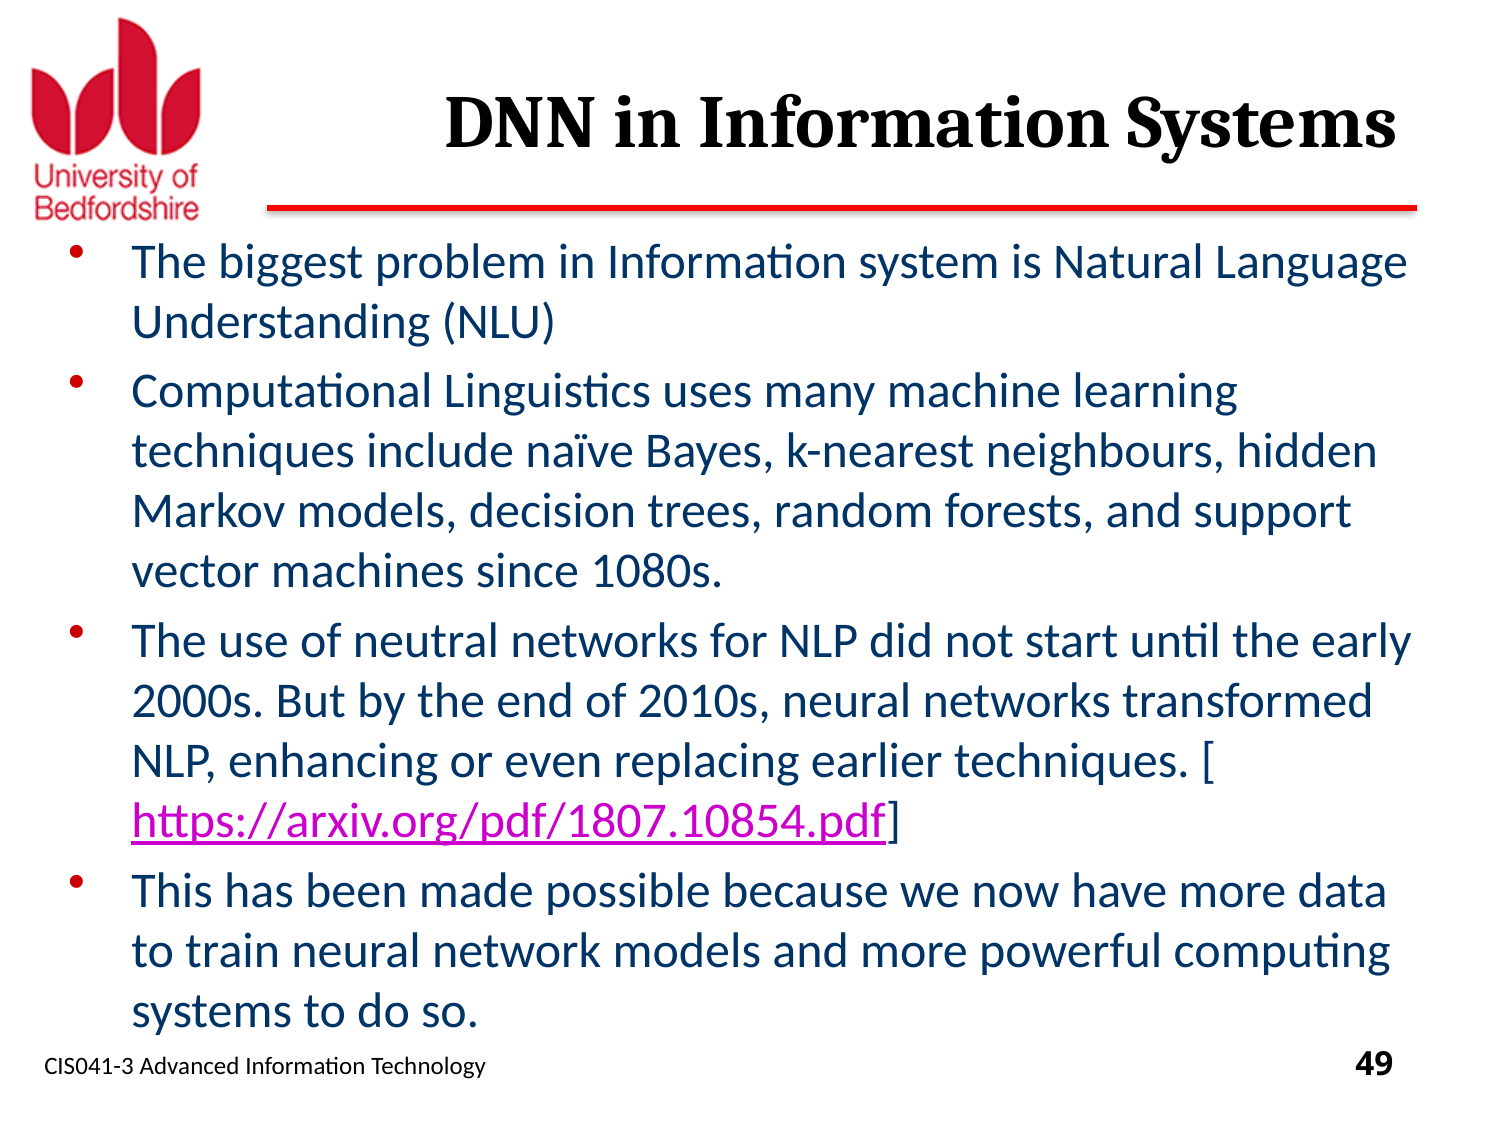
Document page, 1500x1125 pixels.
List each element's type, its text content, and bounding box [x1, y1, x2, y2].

list The biggest problem in Information system is Natural Language Understanding (NLU) Computational Linguistics uses many machine learning techniques include naïve Bayes, k-nearest neighbours, hidden Markov models, decision trees, random forests, and support vector machines since 1080s. The use of neutral networks for NLP did not start until the early 2000s. But by the end of 2010s, neural networks transformed NLP, enhancing or even replacing earlier techniques. [https://arxiv.org/pdf/1807.10854.pdf] This has been made possible because we now have more data to train neural network models and more powerful computing systems to do so. [53, 220, 1447, 989]
title DNN in Information Systems [262, 61, 1413, 174]
picture [0, 0, 237, 236]
footer CIS041-3 Advanced Information Technology [29, 1035, 514, 1095]
